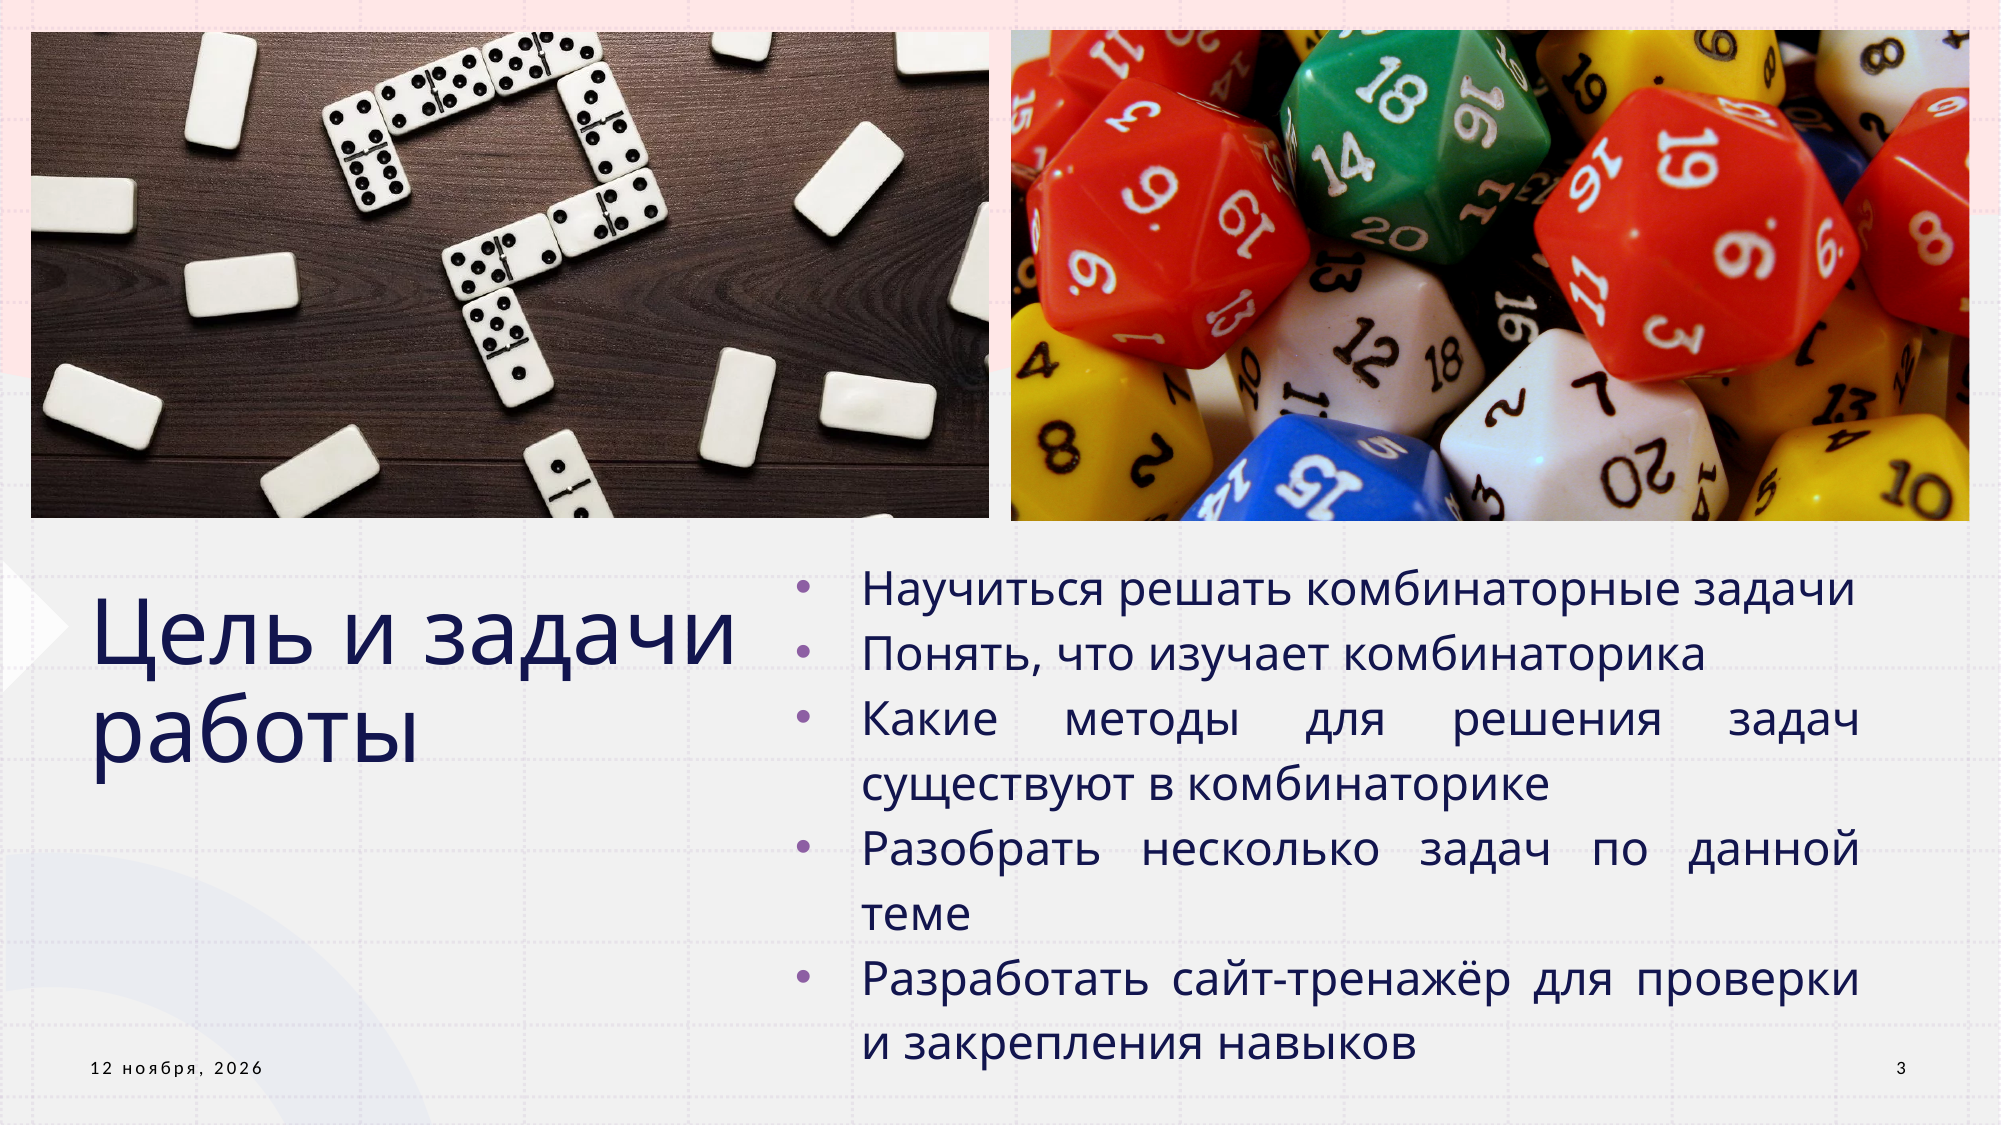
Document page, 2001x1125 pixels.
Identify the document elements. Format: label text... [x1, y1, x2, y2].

picture [1011, 30, 1970, 521]
list Научиться решать комбинаторные задачи Понять, что изучает комбинаторика Какие методы для решения задач существуют в комбинаторике Разобрать несколько задач по данной теме Разработать сайт-тренажёр для проверки и закрепления навыков [780, 542, 1877, 1092]
slide_number 3 [1835, 1037, 1967, 1098]
picture [31, 31, 989, 518]
title Цель и задачи работы [75, 577, 780, 1025]
slide_number 9 марта 2022 г. [75, 1037, 495, 1098]
